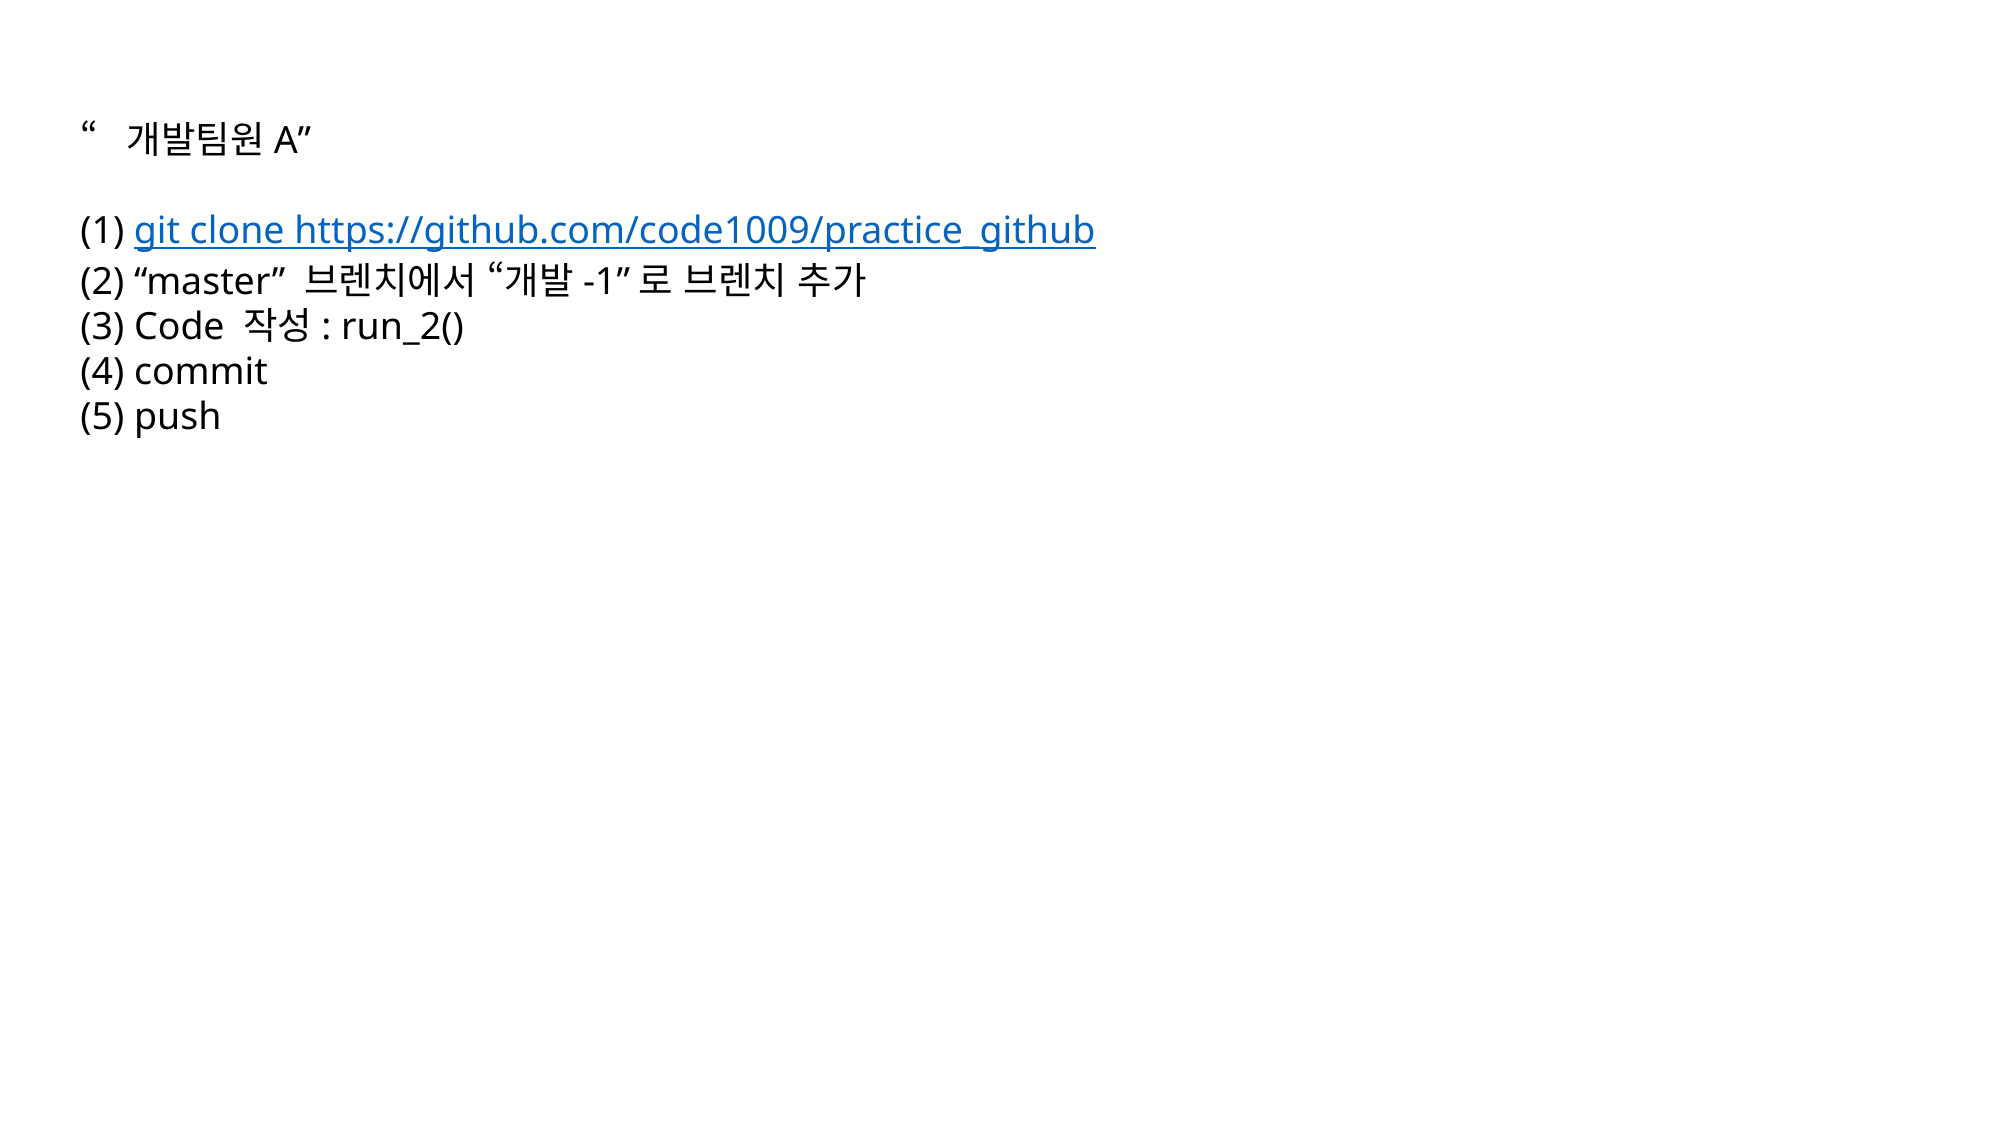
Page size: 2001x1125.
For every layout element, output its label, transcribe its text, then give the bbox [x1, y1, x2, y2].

text_box “개발팀원A” (1) git clone https://github.com/code1009/practice_github (2) “master” 브렌치에서 “개발-1”로 브렌치 추가 (3) Code 작성: run_2() (4) commit (5) push [65, 63, 1112, 490]
